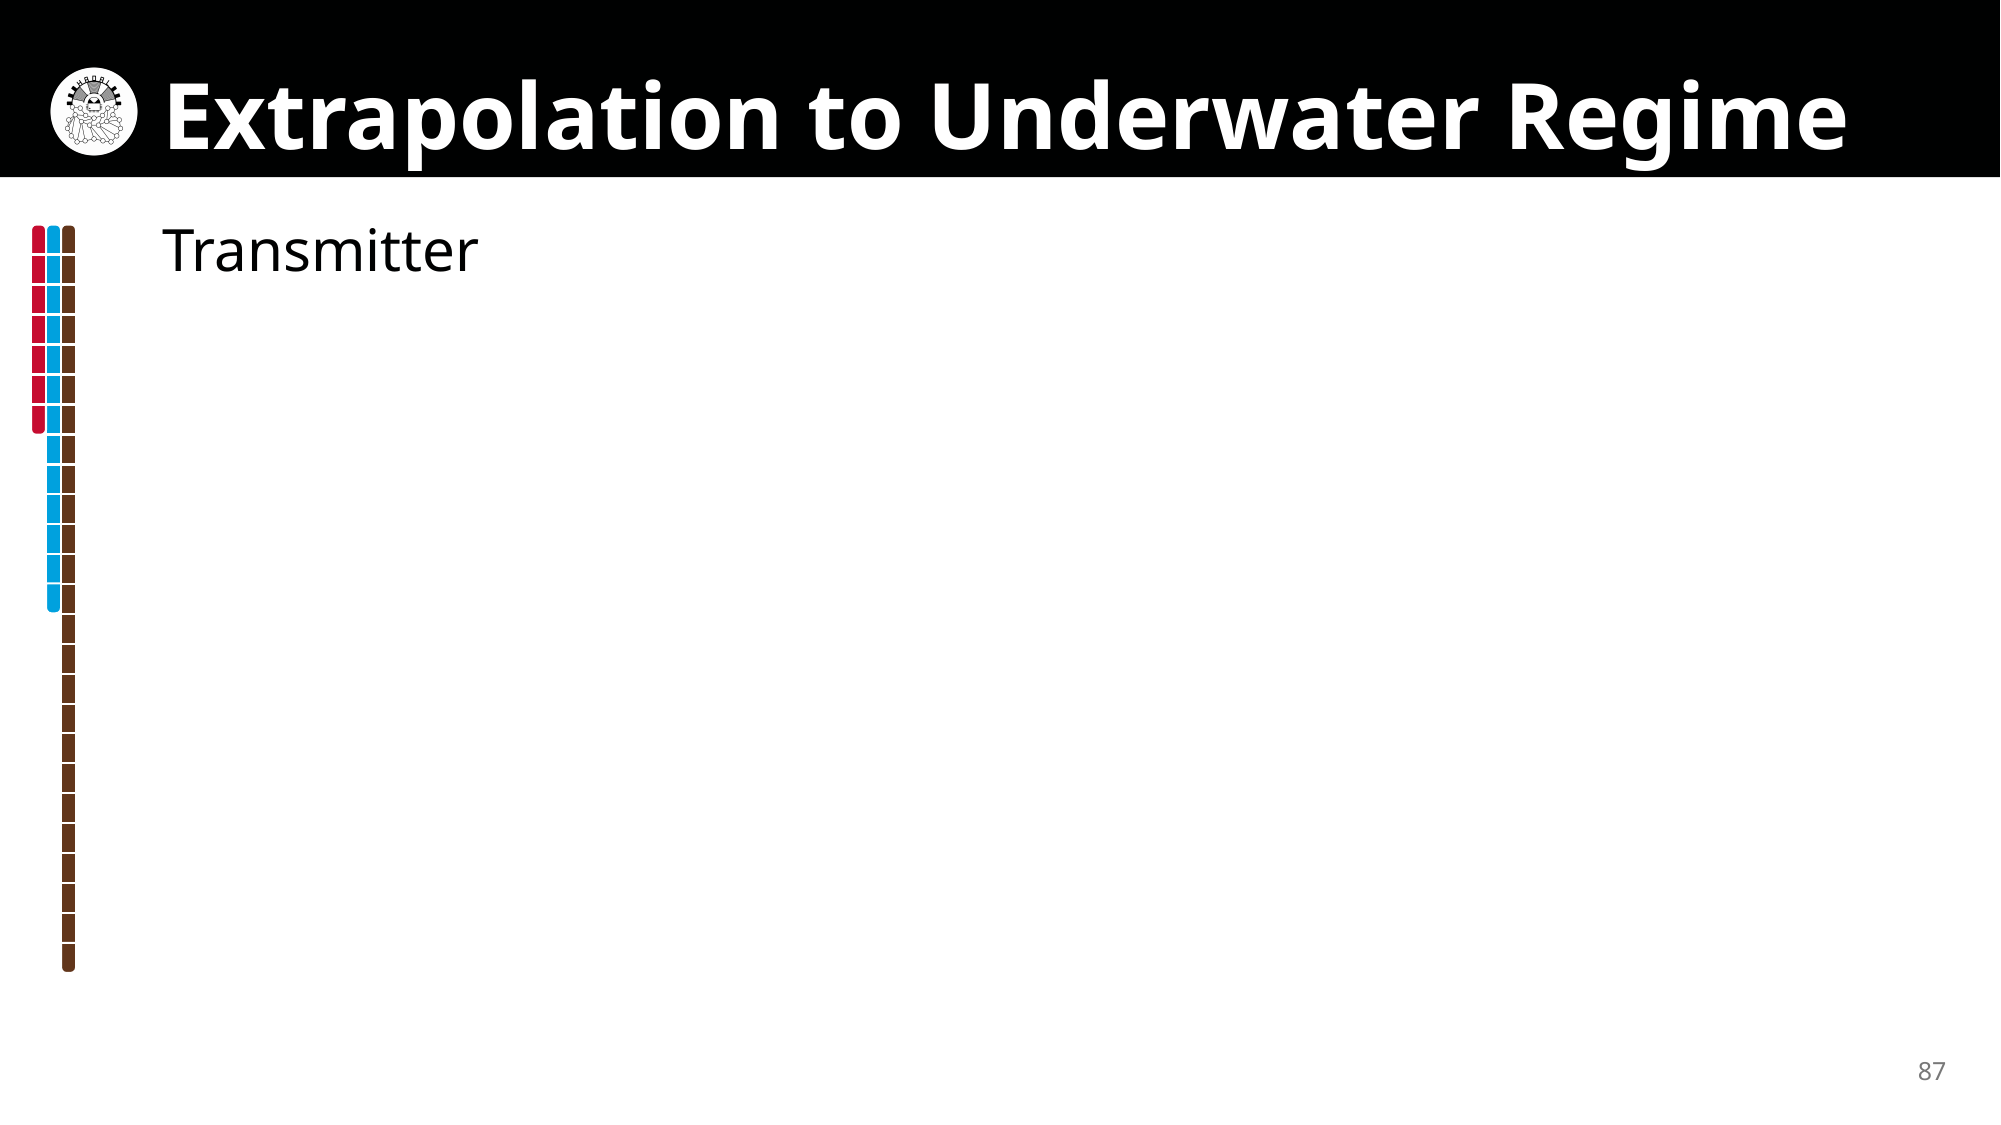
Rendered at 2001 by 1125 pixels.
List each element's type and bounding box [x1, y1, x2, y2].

list [147, 205, 1873, 1019]
text_box [29, 221, 78, 977]
slide_number [1511, 1042, 1962, 1103]
picture [50, 67, 138, 156]
title [147, 0, 2000, 178]
